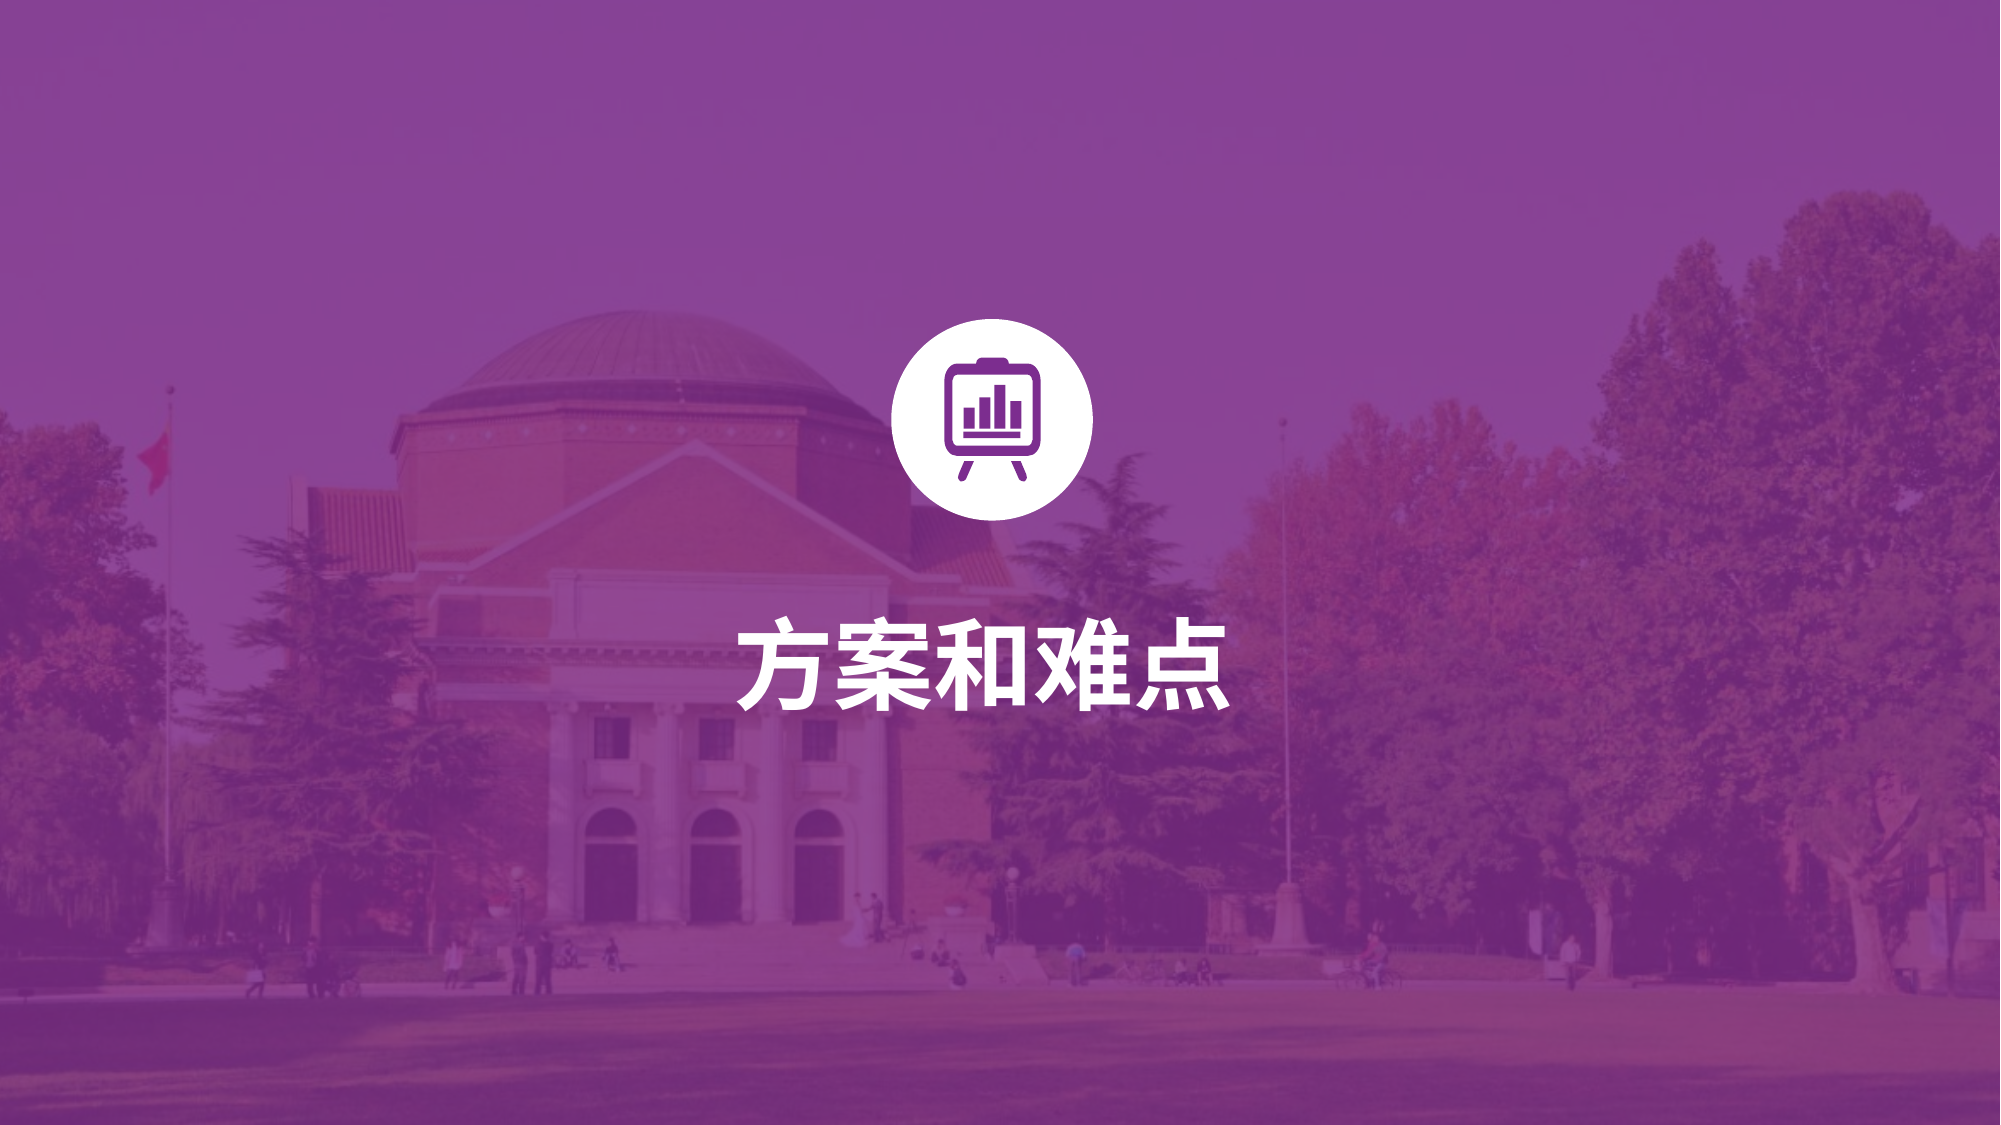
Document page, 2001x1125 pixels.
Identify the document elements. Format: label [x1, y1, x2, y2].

picture [0, 0, 2000, 1125]
text_box [944, 357, 1041, 482]
